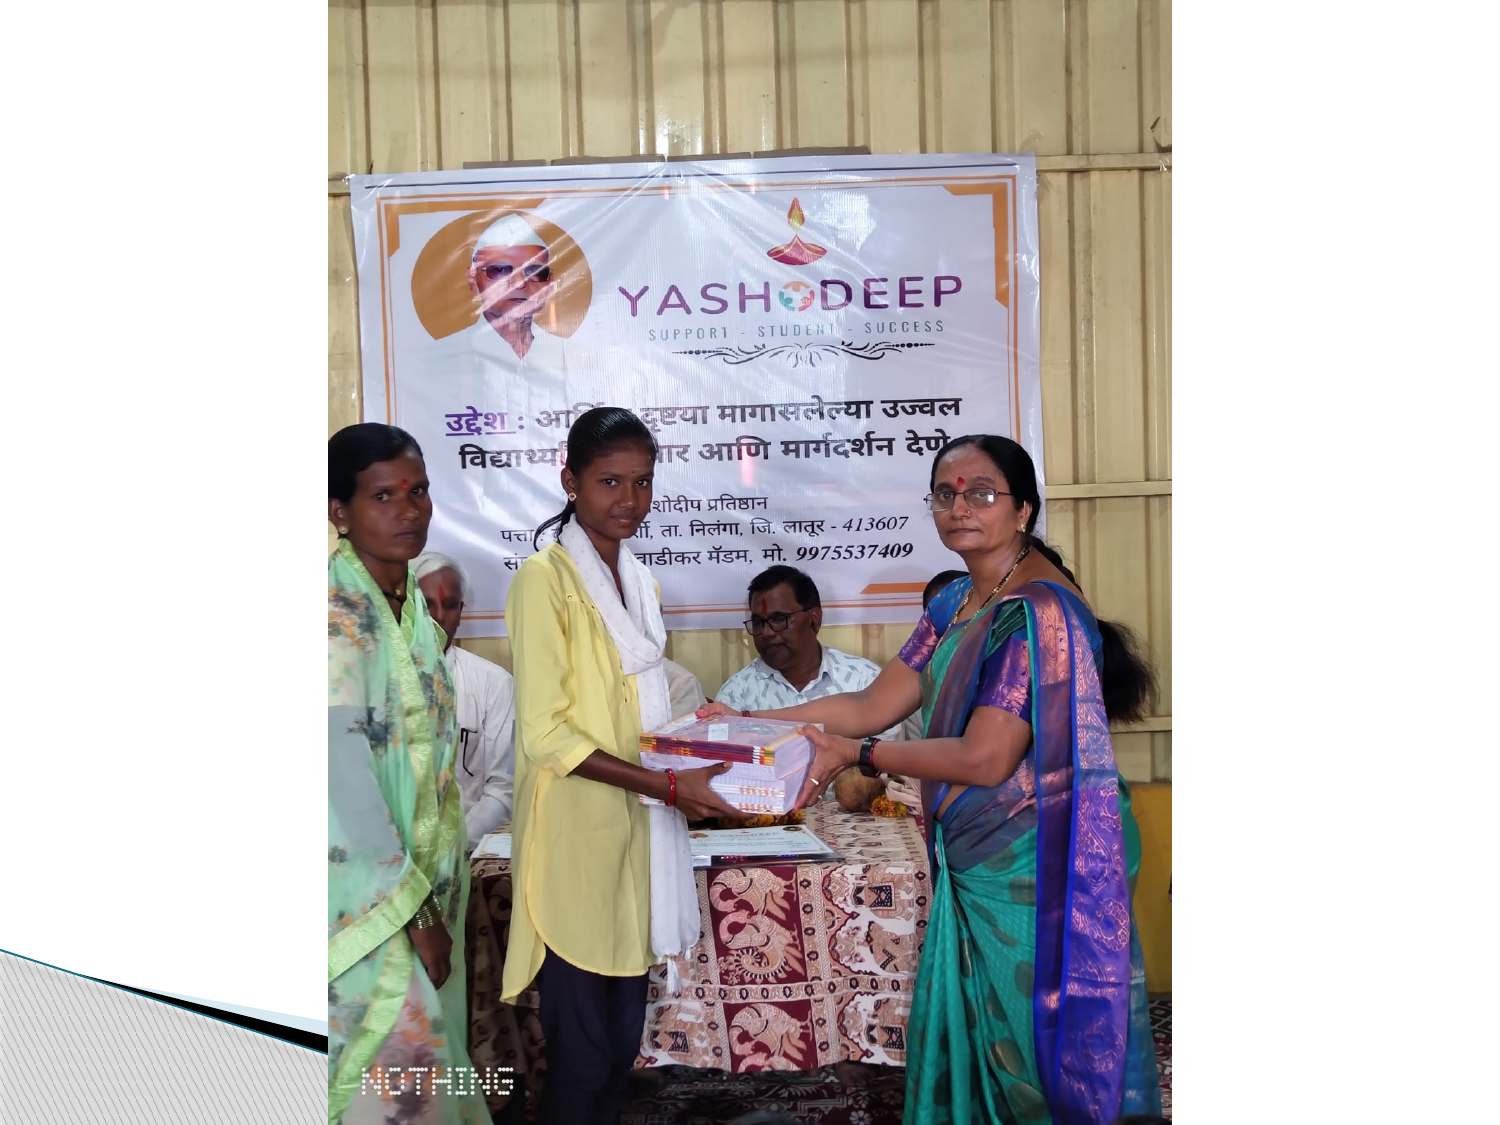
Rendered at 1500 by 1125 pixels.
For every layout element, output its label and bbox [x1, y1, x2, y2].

picture [327, 0, 1173, 1125]
